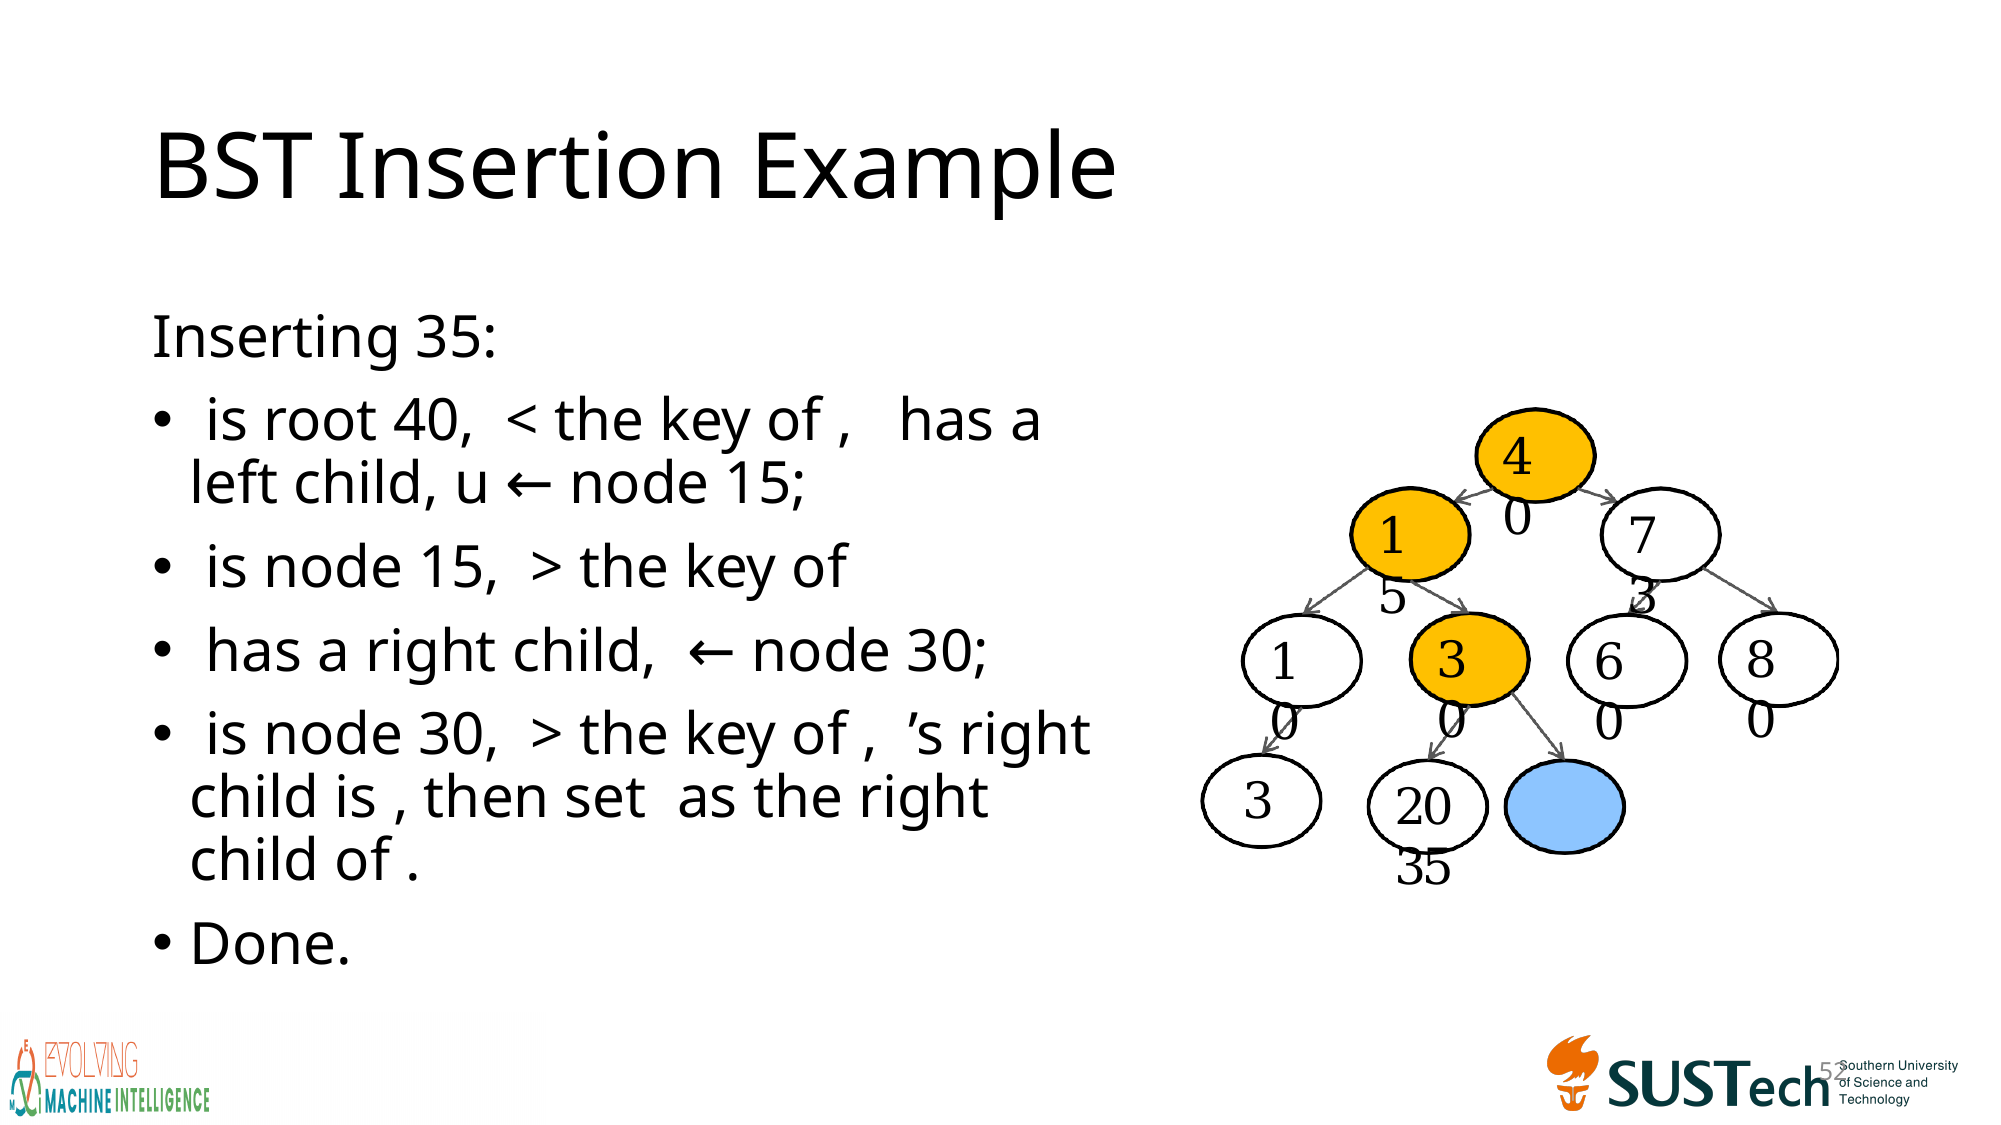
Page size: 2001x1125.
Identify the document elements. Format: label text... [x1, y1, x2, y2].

picture [0, 1012, 547, 1125]
slide_number 52 [1412, 1042, 1863, 1103]
title BST Insertion Example [137, 59, 1863, 278]
text_box 10 [1266, 627, 1327, 750]
picture [1547, 1035, 1958, 1111]
text_box 20 35 [1392, 772, 1589, 895]
text_box 30 [1434, 625, 1494, 748]
text_box 80 [1742, 625, 1803, 748]
text_box 40 [1499, 422, 1560, 545]
text_box 60 [1591, 627, 1651, 750]
text_box 15 [1374, 501, 1435, 624]
text_box 73 [1624, 501, 1685, 624]
text_box [1200, 407, 1840, 855]
text_box 3 [1240, 766, 1273, 829]
